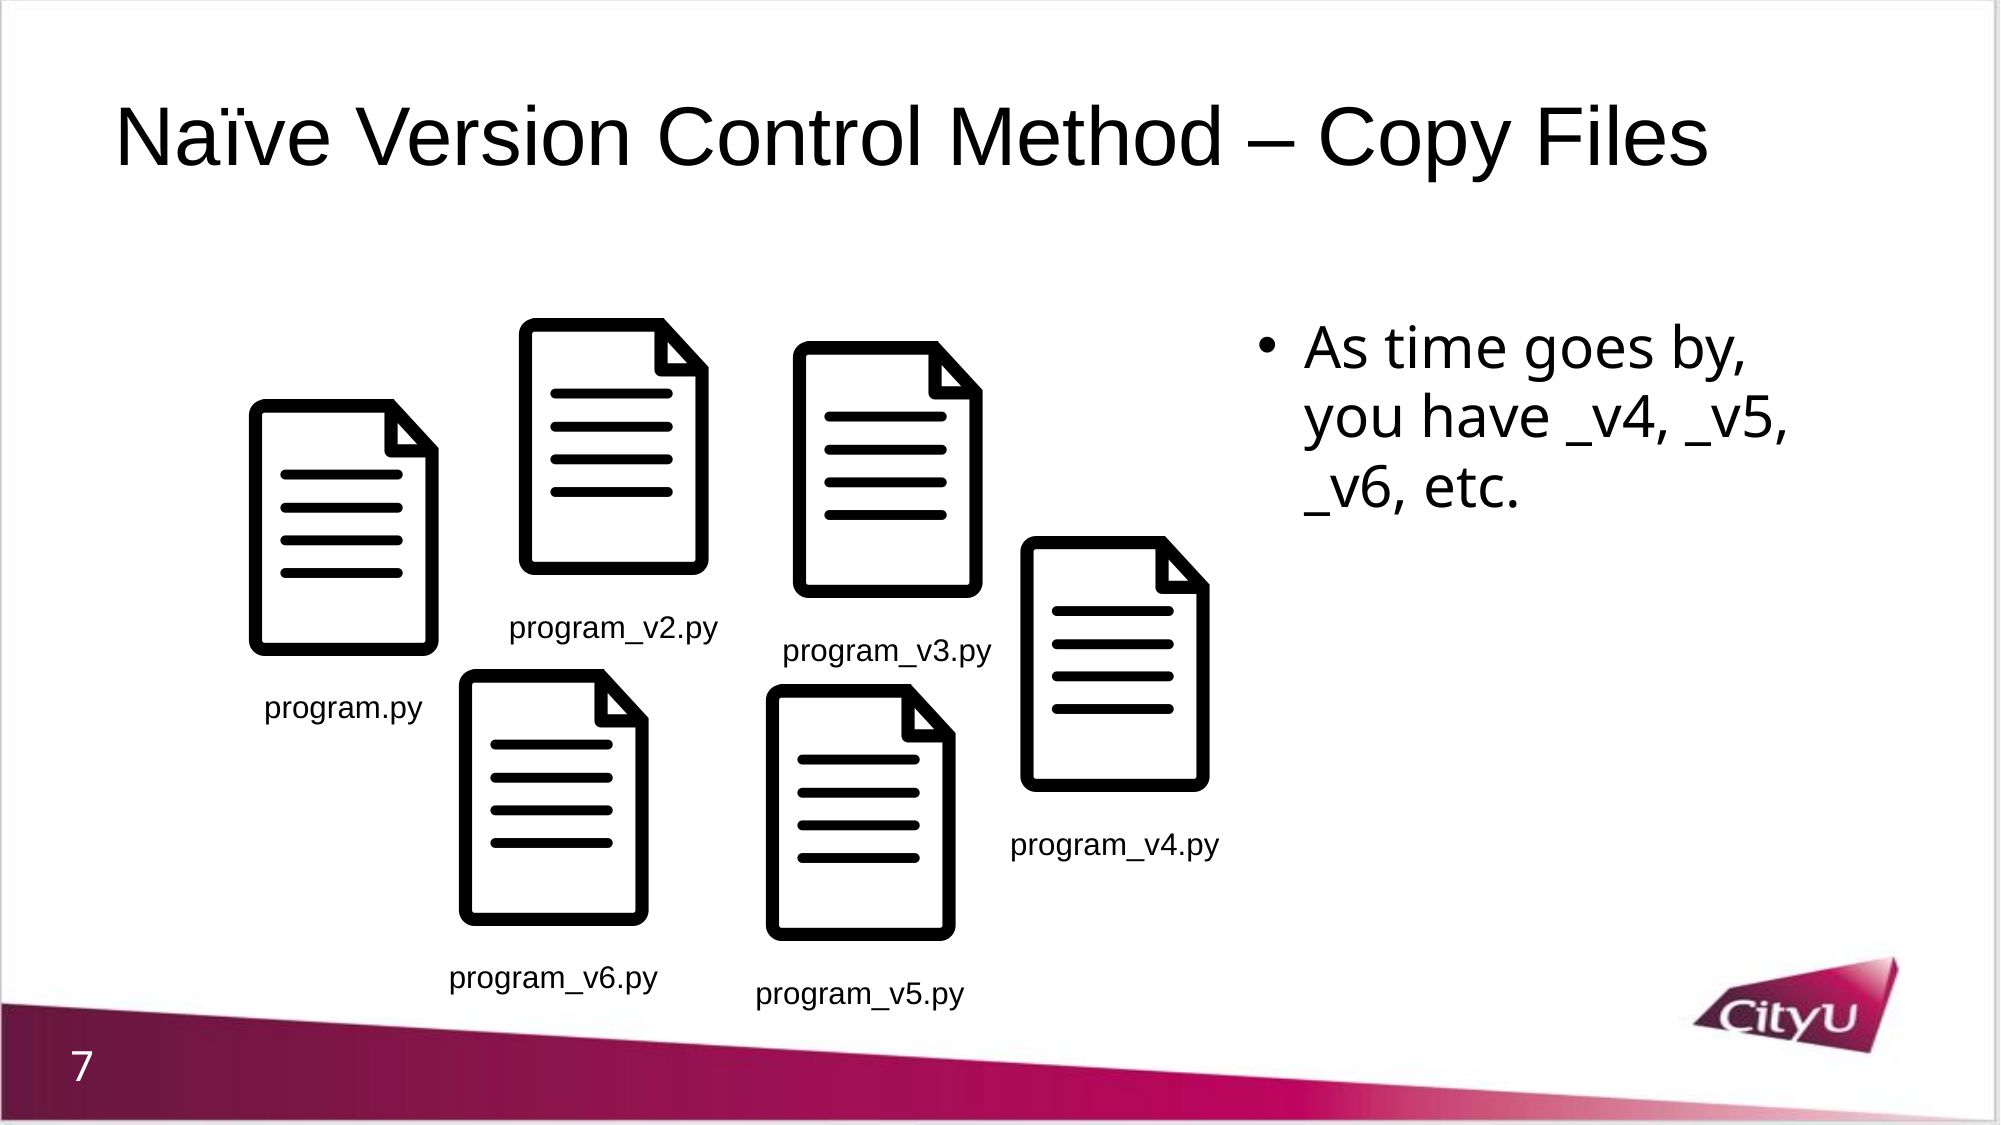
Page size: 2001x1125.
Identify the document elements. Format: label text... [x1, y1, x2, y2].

picture [0, 0, 2001, 1125]
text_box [416, 318, 811, 667]
title Naïve Version Control Method – Copy Files [99, 75, 1900, 263]
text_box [146, 399, 411, 781]
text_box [690, 341, 1085, 723]
text_box 7 [51, 1038, 110, 1099]
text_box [356, 669, 685, 1051]
text_box As time goes by, you have _v4, _v5, _v6, etc. [1242, 302, 1854, 527]
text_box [663, 684, 1058, 1066]
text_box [917, 535, 1313, 918]
slide_number 7 [1433, 1042, 1900, 1103]
